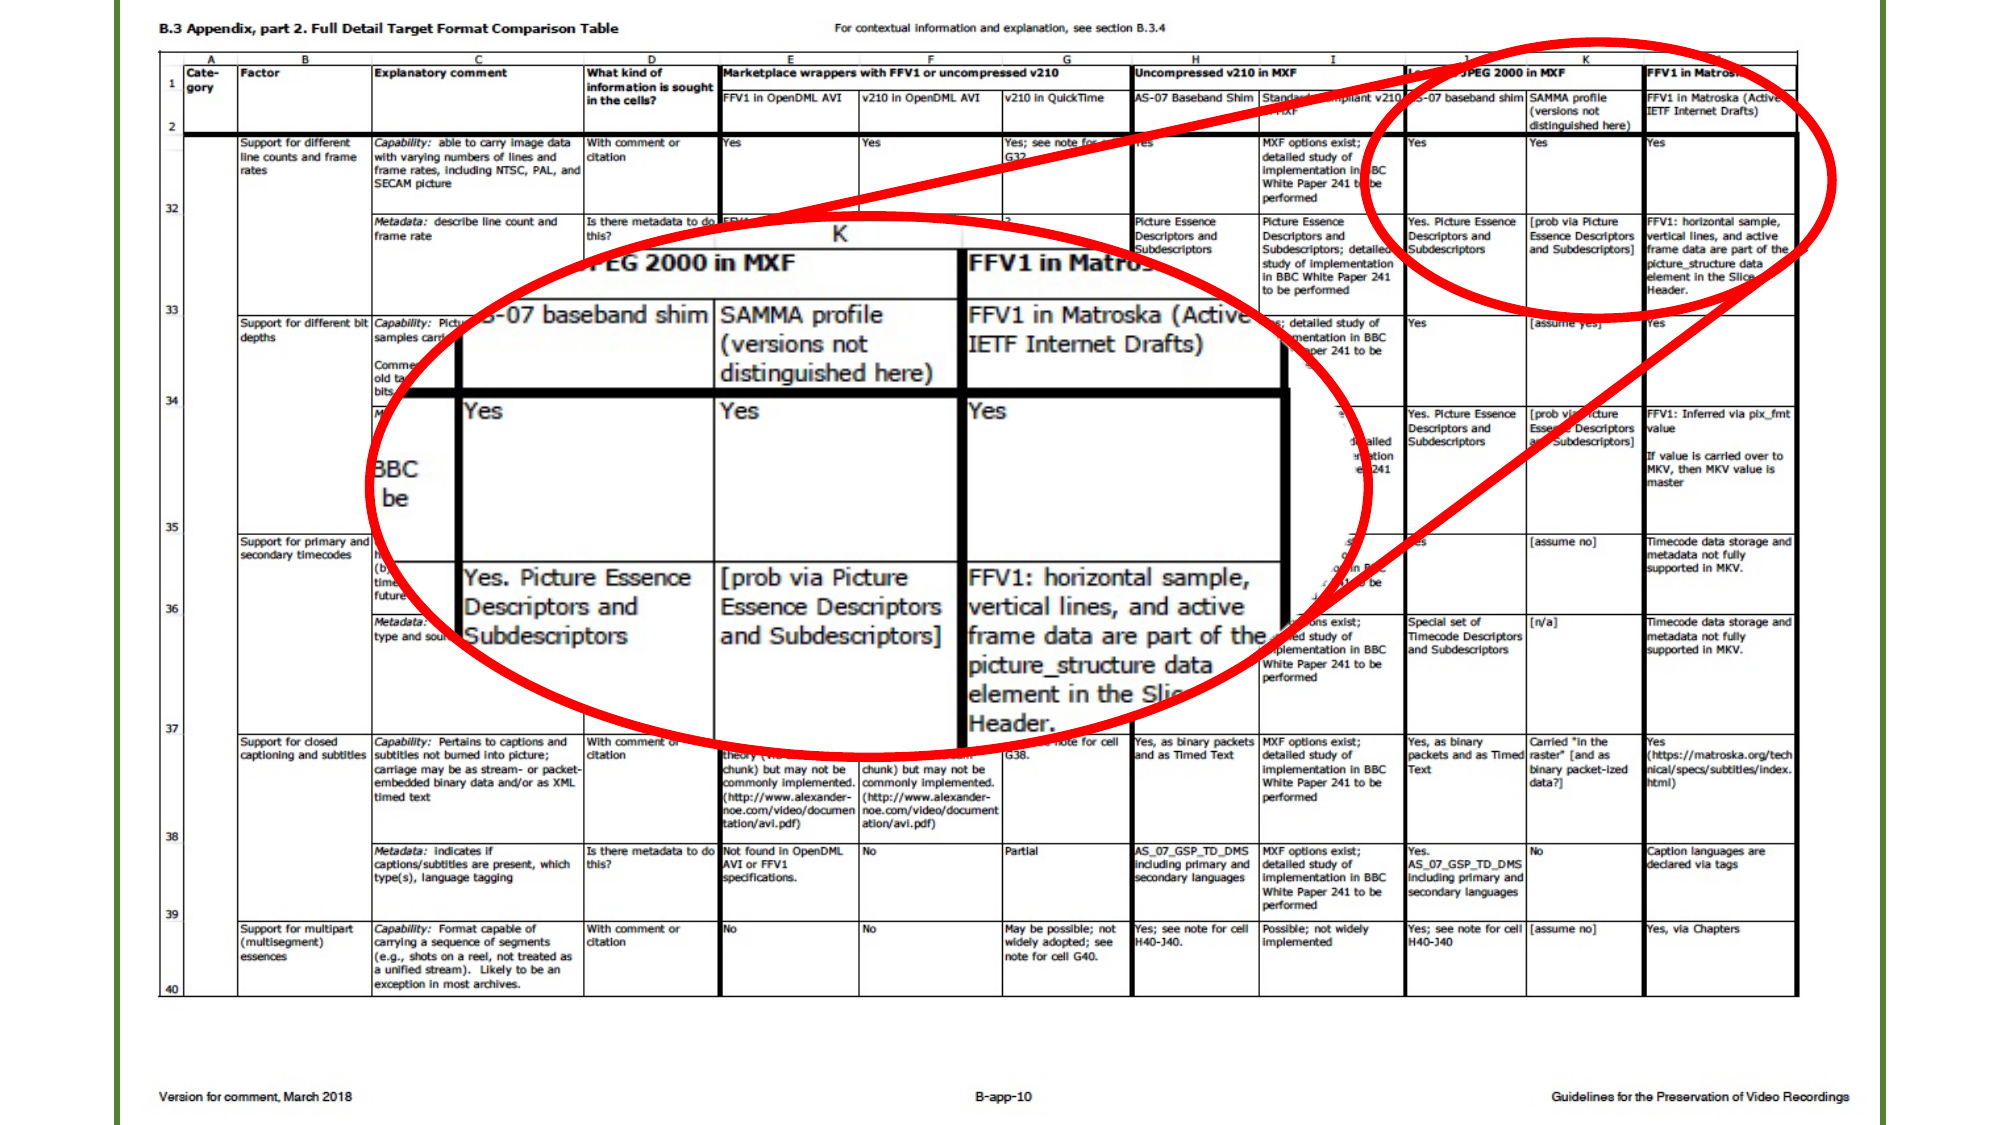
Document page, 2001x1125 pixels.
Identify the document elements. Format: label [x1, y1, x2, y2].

picture [120, 0, 1880, 1125]
text_box [1249, 246, 1806, 663]
text_box [753, 66, 1463, 224]
